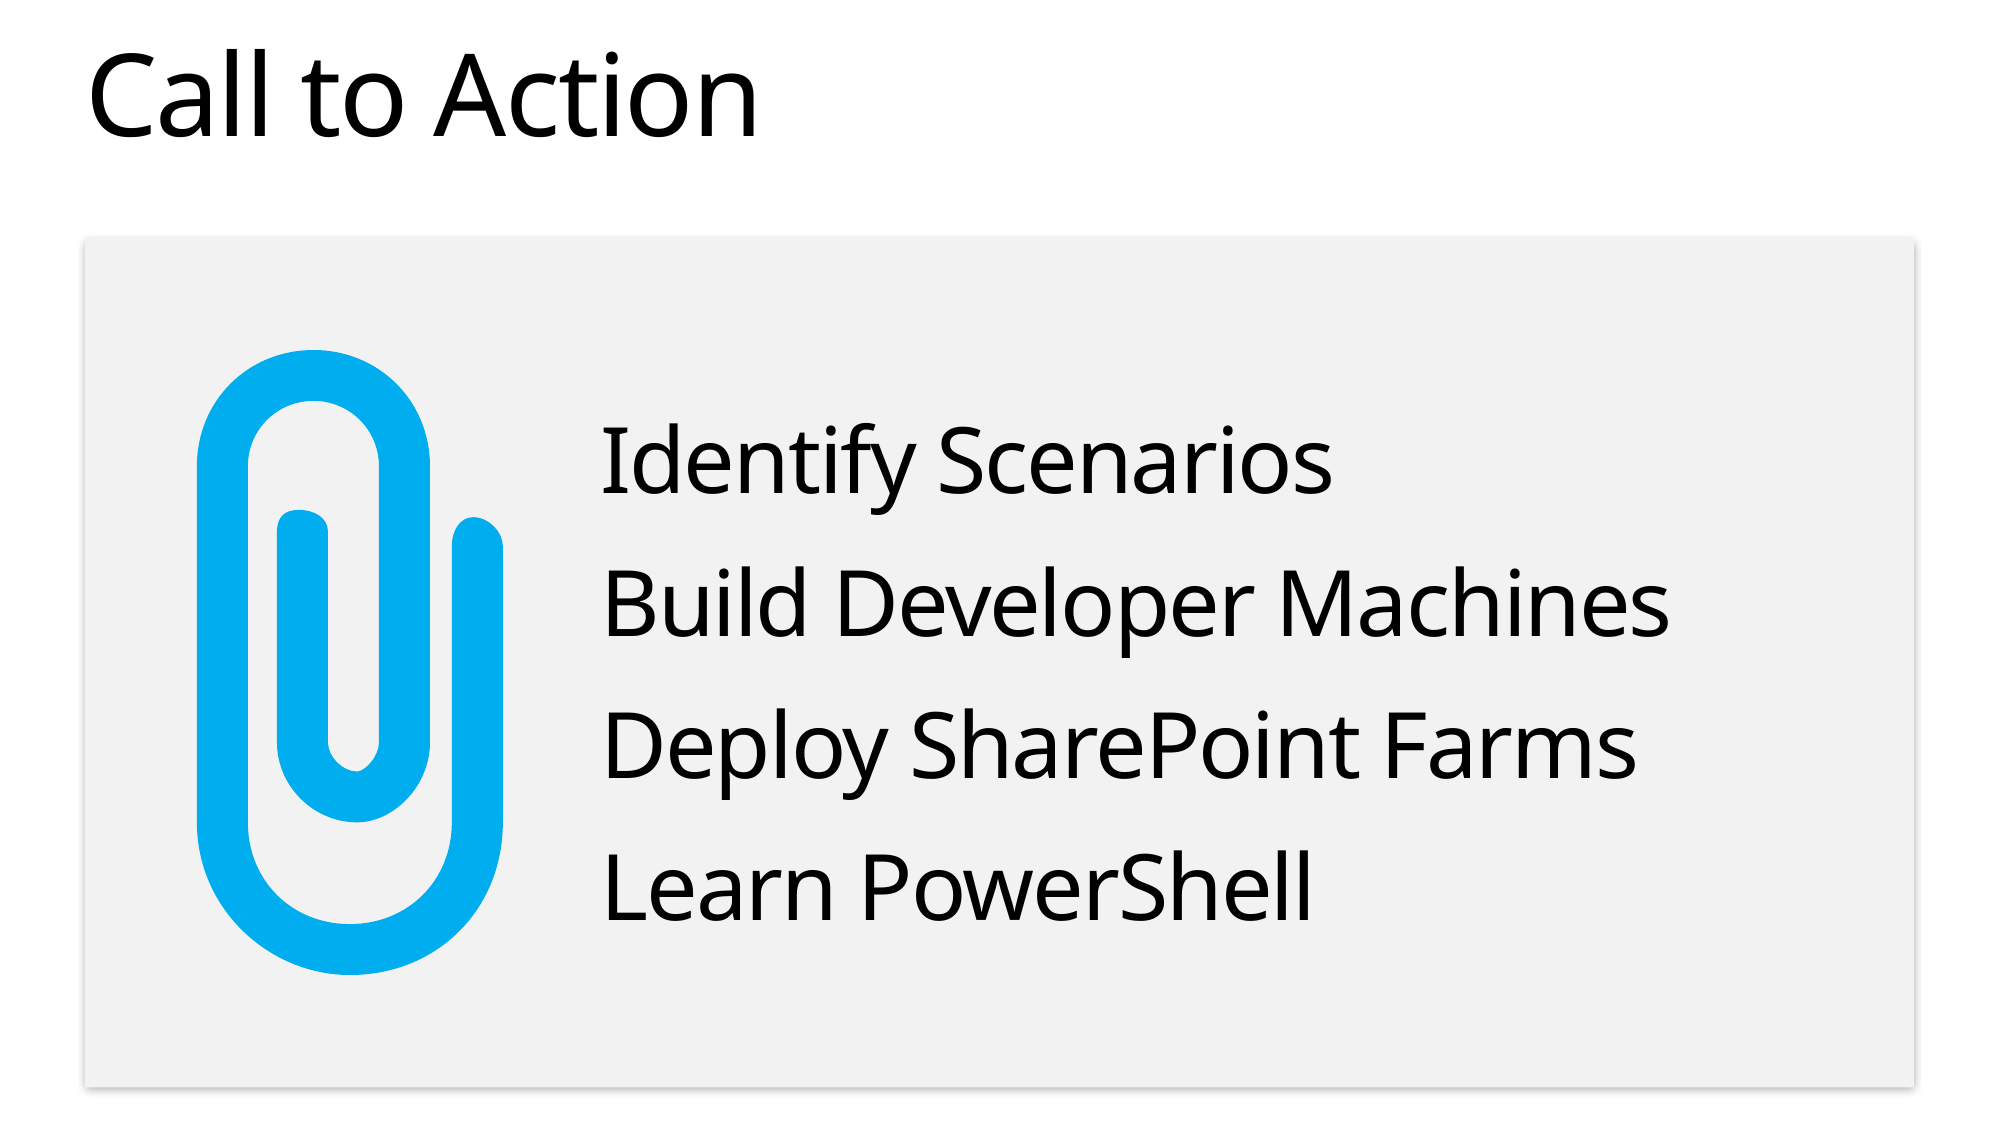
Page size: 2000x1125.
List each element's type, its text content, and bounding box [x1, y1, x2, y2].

title Call to Action [85, 37, 1914, 162]
list Identify Scenarios Build Developer Machines Deploy SharePoint Farms Learn PowerShell [569, 560, 1710, 765]
